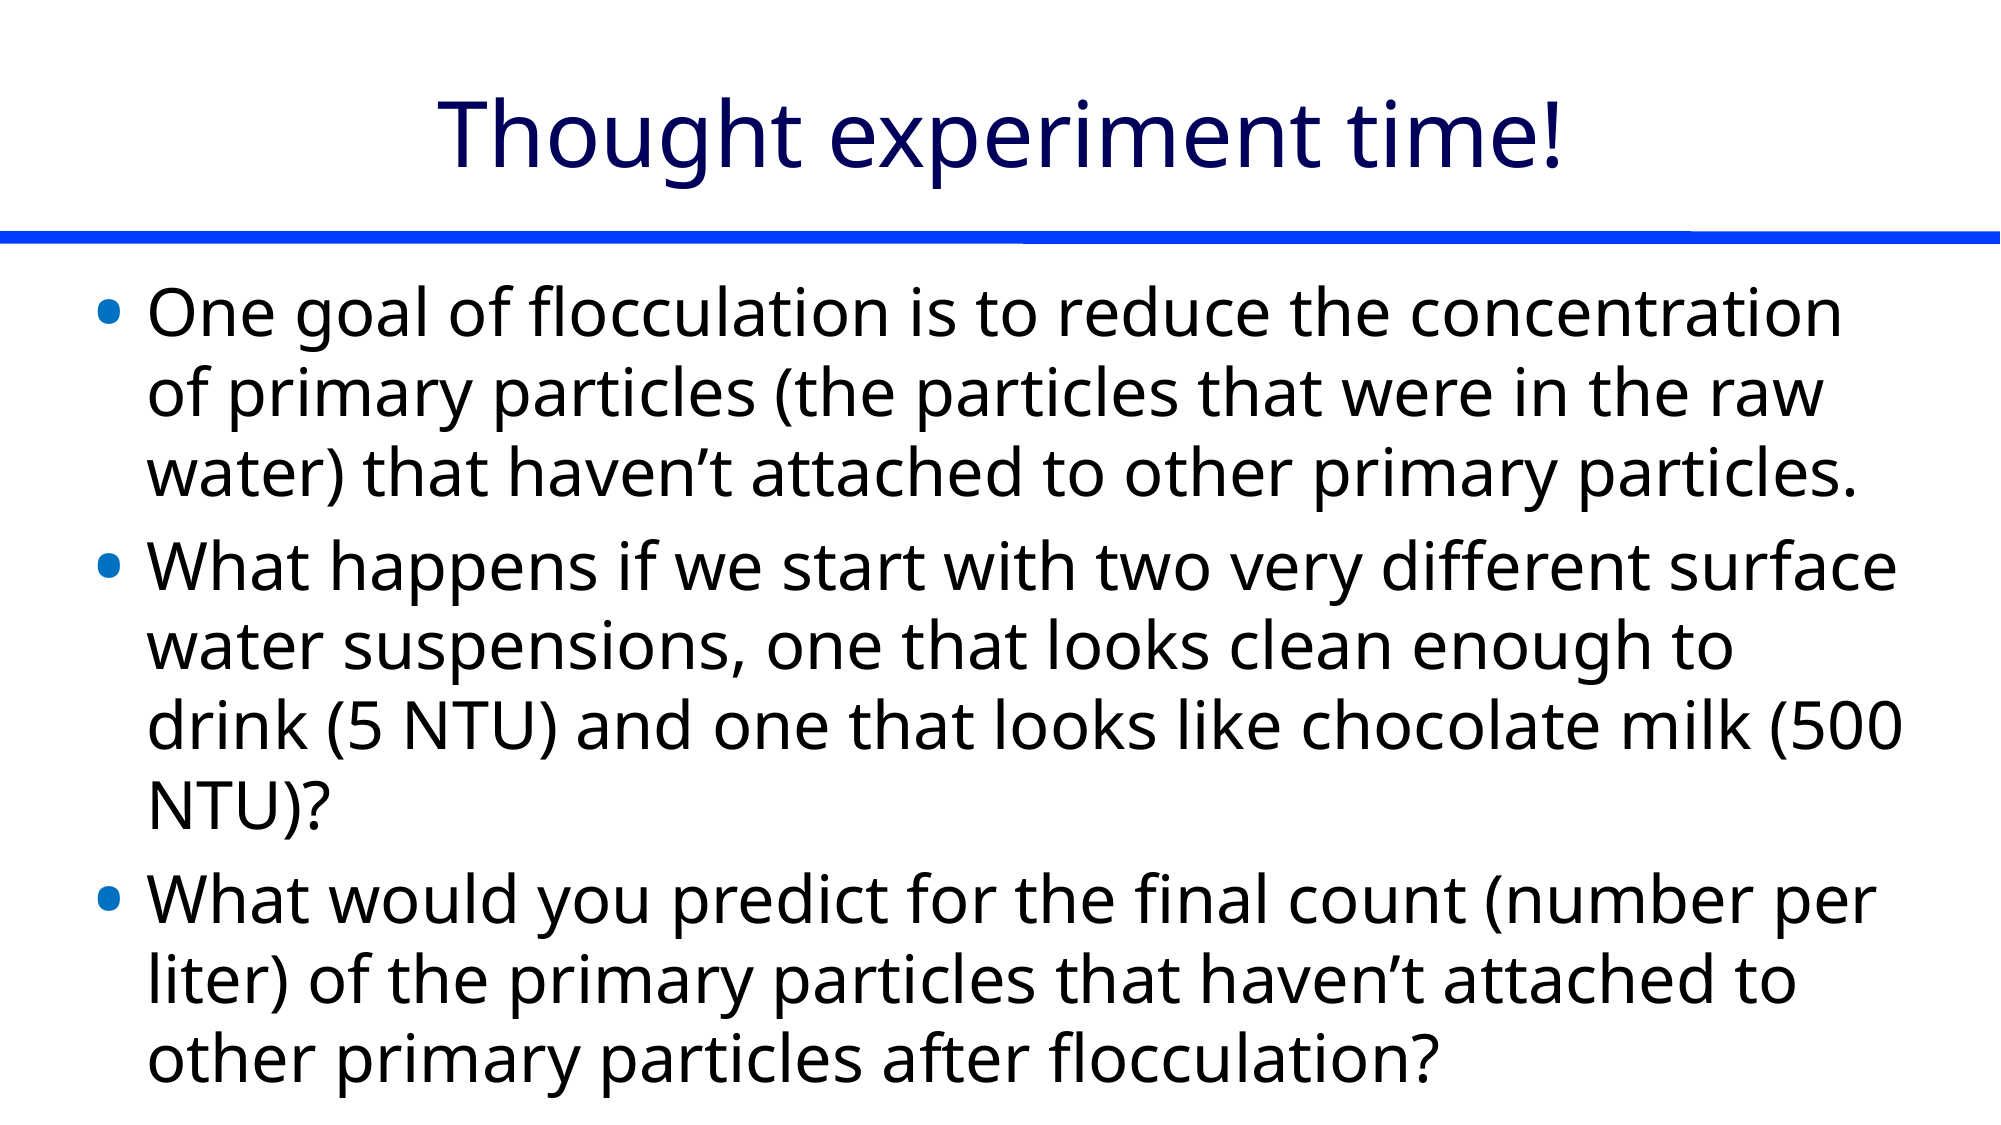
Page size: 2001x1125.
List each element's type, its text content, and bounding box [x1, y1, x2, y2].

title Thought experiment time! [75, 37, 1930, 225]
list One goal of flocculation is to reduce the concentration of primary particles (the particles that were in the raw water) that haven’t attached to other primary particles. What happens if we start with two very different surface water suspensions, one that looks clean enough to drink (5 NTU) and one that looks like chocolate milk (500 NTU)? What would you predict for the final count (number per liter) of the primary particles that haven’t attached to other primary particles after flocculation? [74, 262, 1930, 1006]
